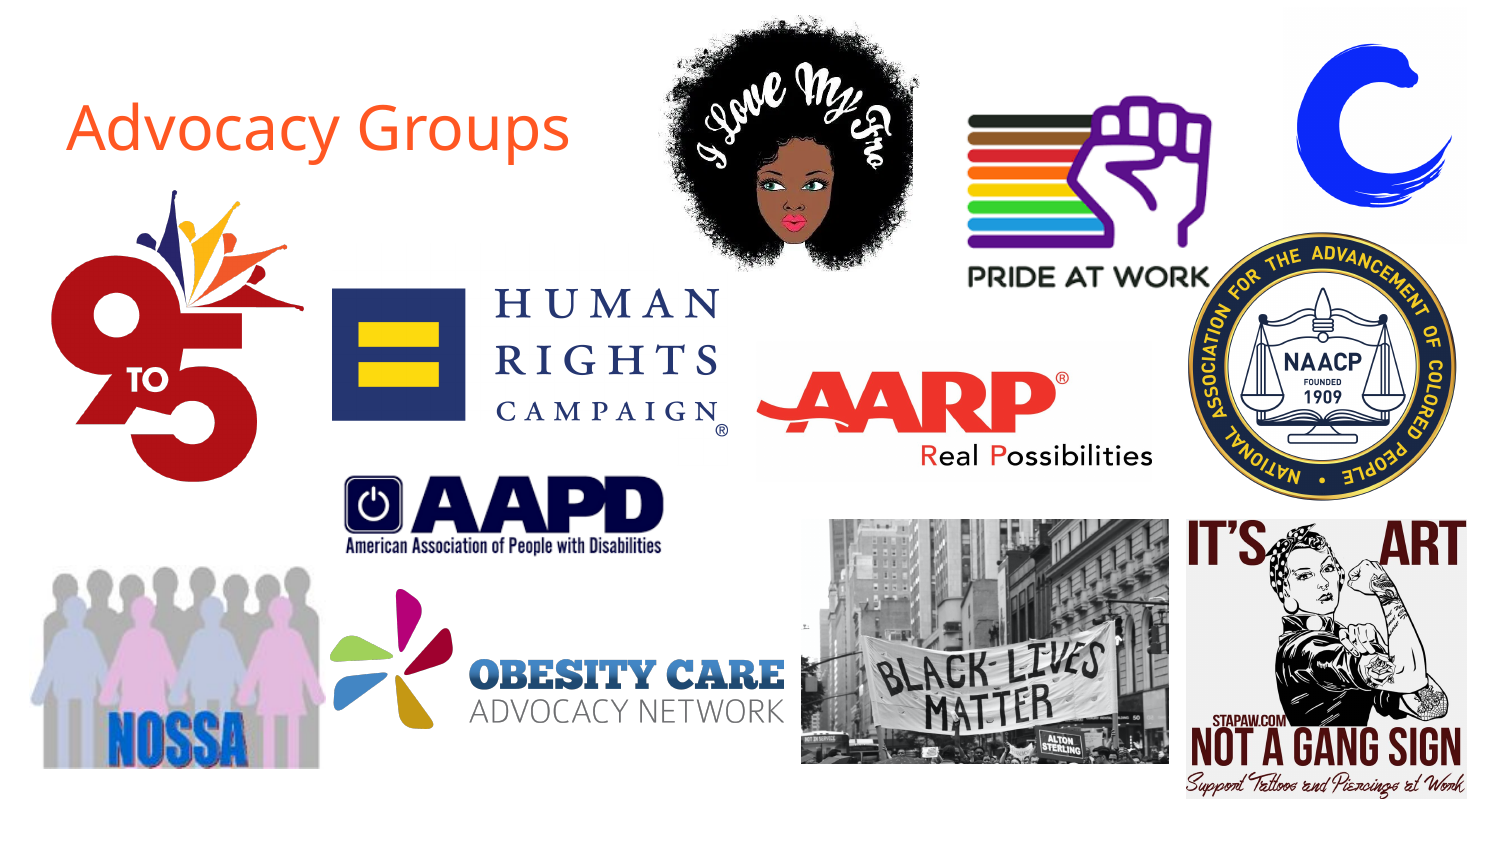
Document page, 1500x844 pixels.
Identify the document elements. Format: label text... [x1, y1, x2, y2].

picture [756, 341, 1152, 482]
picture [1186, 519, 1467, 799]
title Advocacy Groups [51, 72, 652, 167]
picture [28, 565, 326, 769]
picture [330, 7, 1467, 729]
picture [801, 518, 1169, 765]
picture [50, 189, 304, 482]
